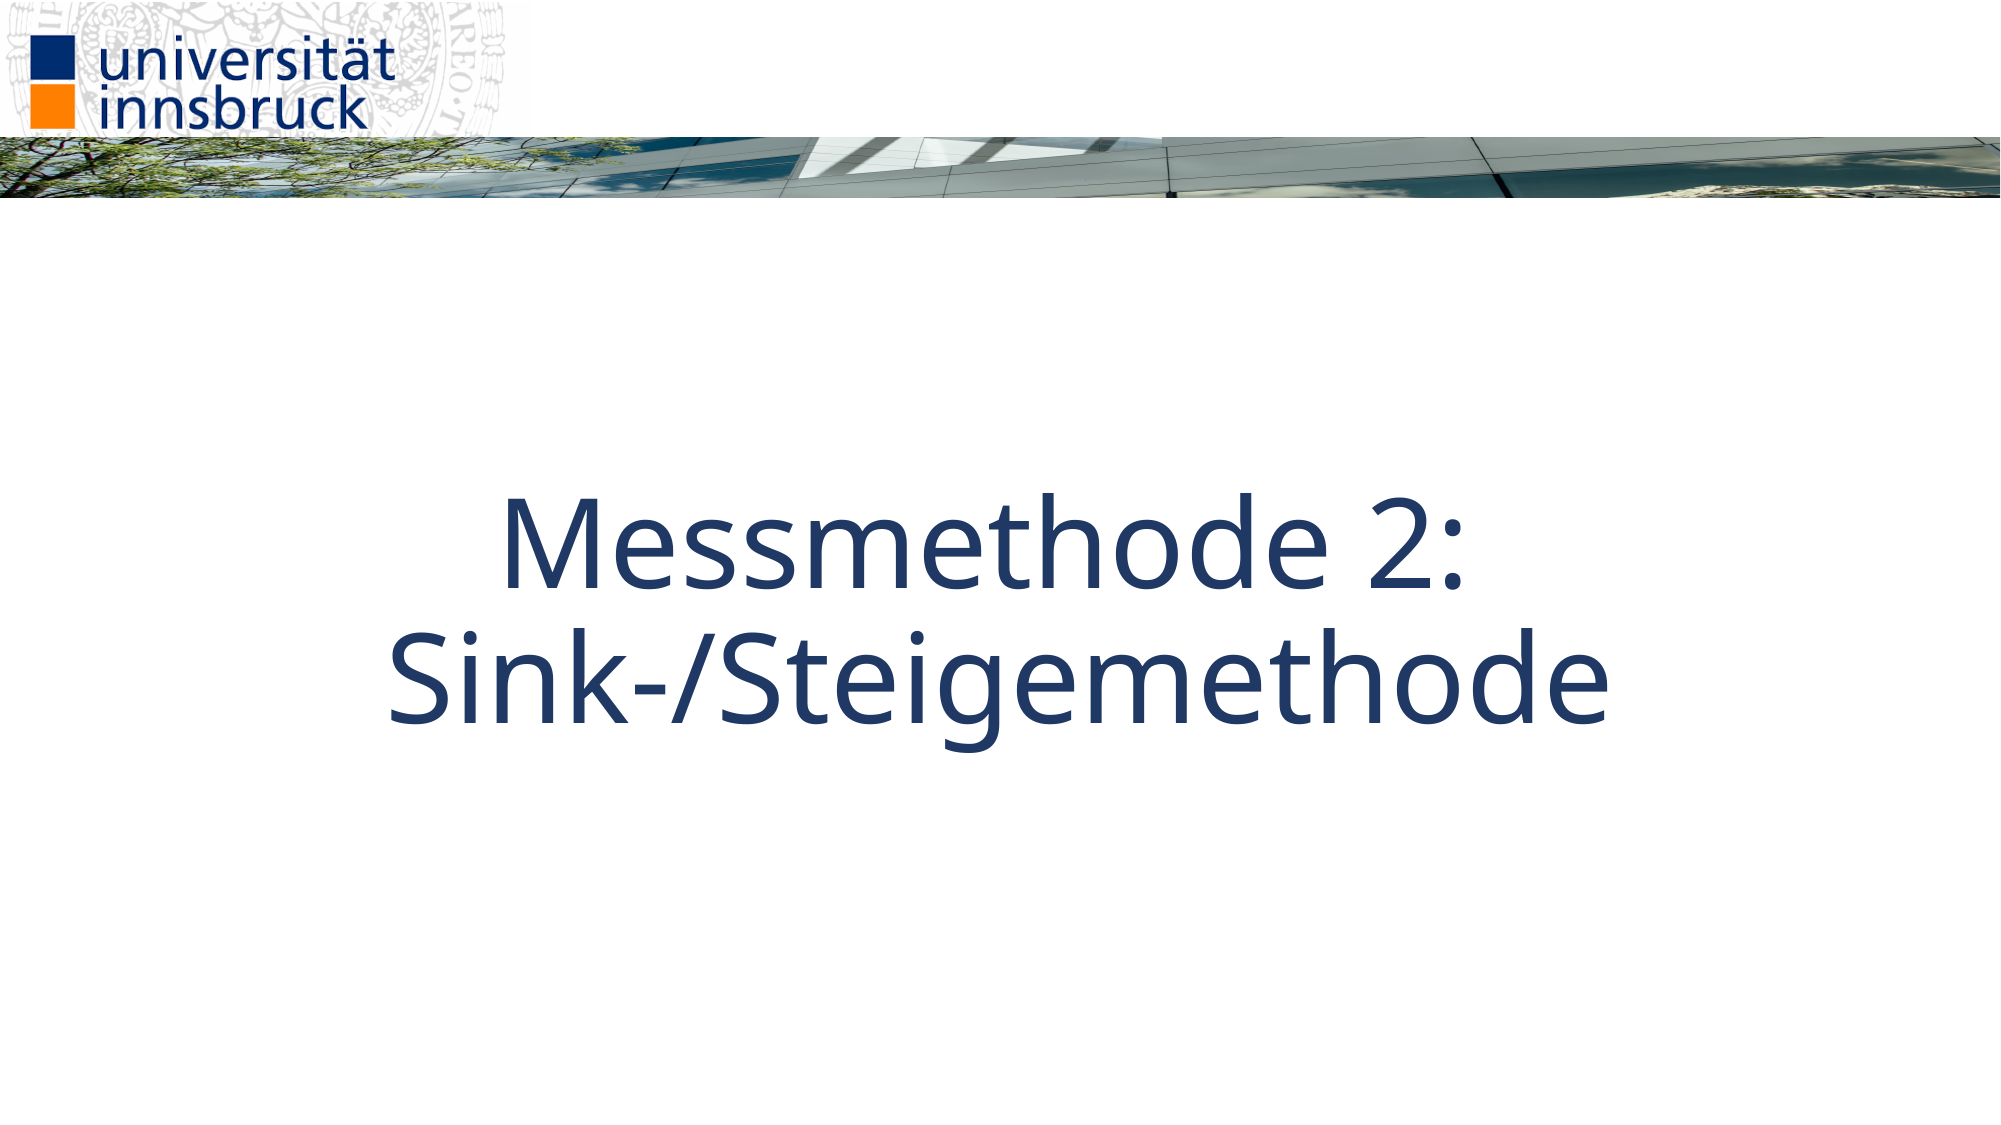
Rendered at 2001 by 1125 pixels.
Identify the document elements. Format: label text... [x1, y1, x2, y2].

title Messmethode 2: Sink-/Steigemethode [249, 366, 1750, 759]
picture [0, 24, 2001, 198]
